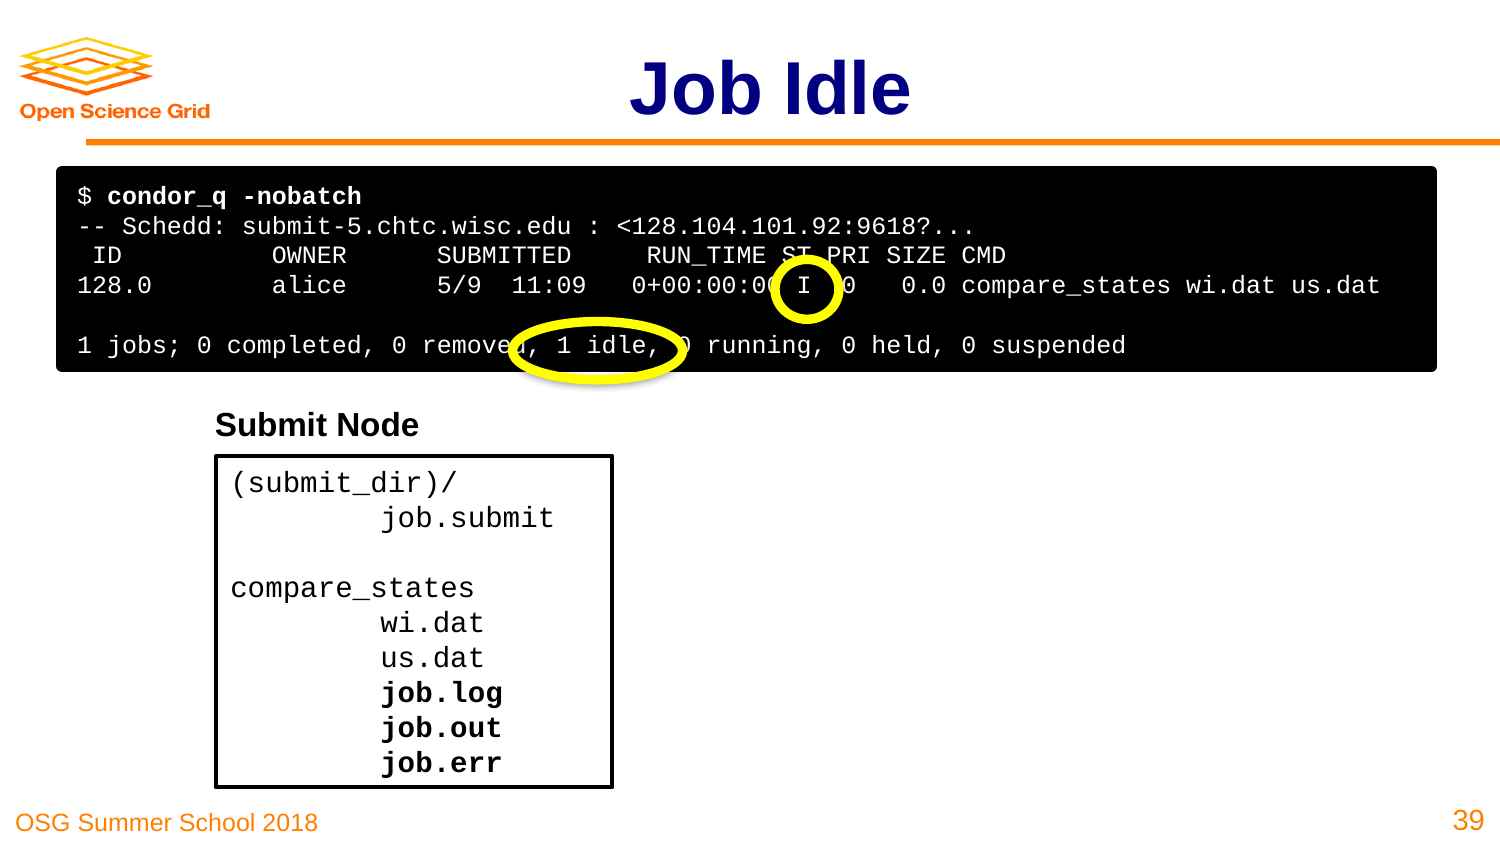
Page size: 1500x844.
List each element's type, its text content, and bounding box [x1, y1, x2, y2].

text_box (submit_dir)/ job.submit compare_states wi.dat us.dat job.log job.out job.err [214, 454, 614, 789]
title Job Idle [201, 14, 1342, 155]
text_box $ condor_q -nobatch -- Schedd: submit-5.chtc.wisc.edu : <128.104.101.92:9618?... ID OWNER SUBMITTED RUN_TIME ST PRI SIZE CMD 128.0 alice 5/9 11:09 0+00:00:00 I 0 0.0 compare_states wi.dat us.dat 1 jobs; 0 completed, 0 removed, 1 idle, 0 running, 0 held, 0 suspended [62, 171, 1432, 367]
text_box [511, 320, 684, 381]
text_box [774, 258, 840, 321]
slide_number 39 [1430, 787, 1500, 844]
text_box Submit Node [198, 389, 454, 458]
picture [0, 20, 201, 134]
